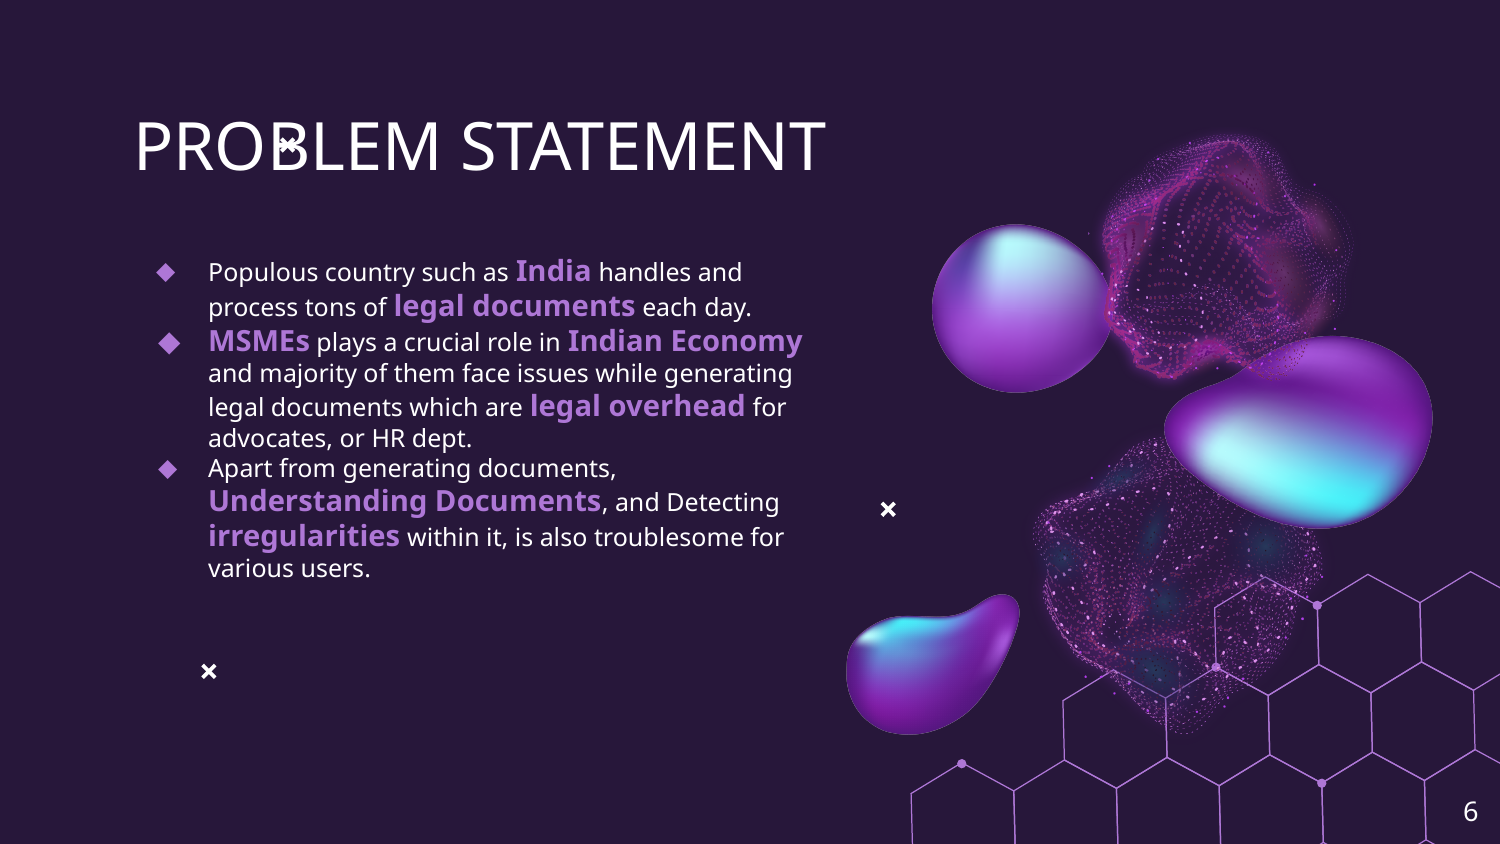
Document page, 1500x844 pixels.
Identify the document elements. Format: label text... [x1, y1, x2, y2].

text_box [281, 138, 295, 152]
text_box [881, 502, 895, 516]
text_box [202, 664, 216, 678]
picture [825, 127, 1471, 782]
slide_number ‹#› [1403, 779, 1494, 844]
title PROBLEM STATEMENT [118, 88, 1383, 183]
subtitle Populous country such as India handles and process tons of legal documents each day. MSMEs plays a crucial role in Indian Economy and majority of them face issues while generating legal documents which are legal overhead for advocates, or HR dept. Apart from generating documents, Understanding Documents, and Detecting irregularities within it, is also troublesome for various users. [118, 237, 851, 630]
